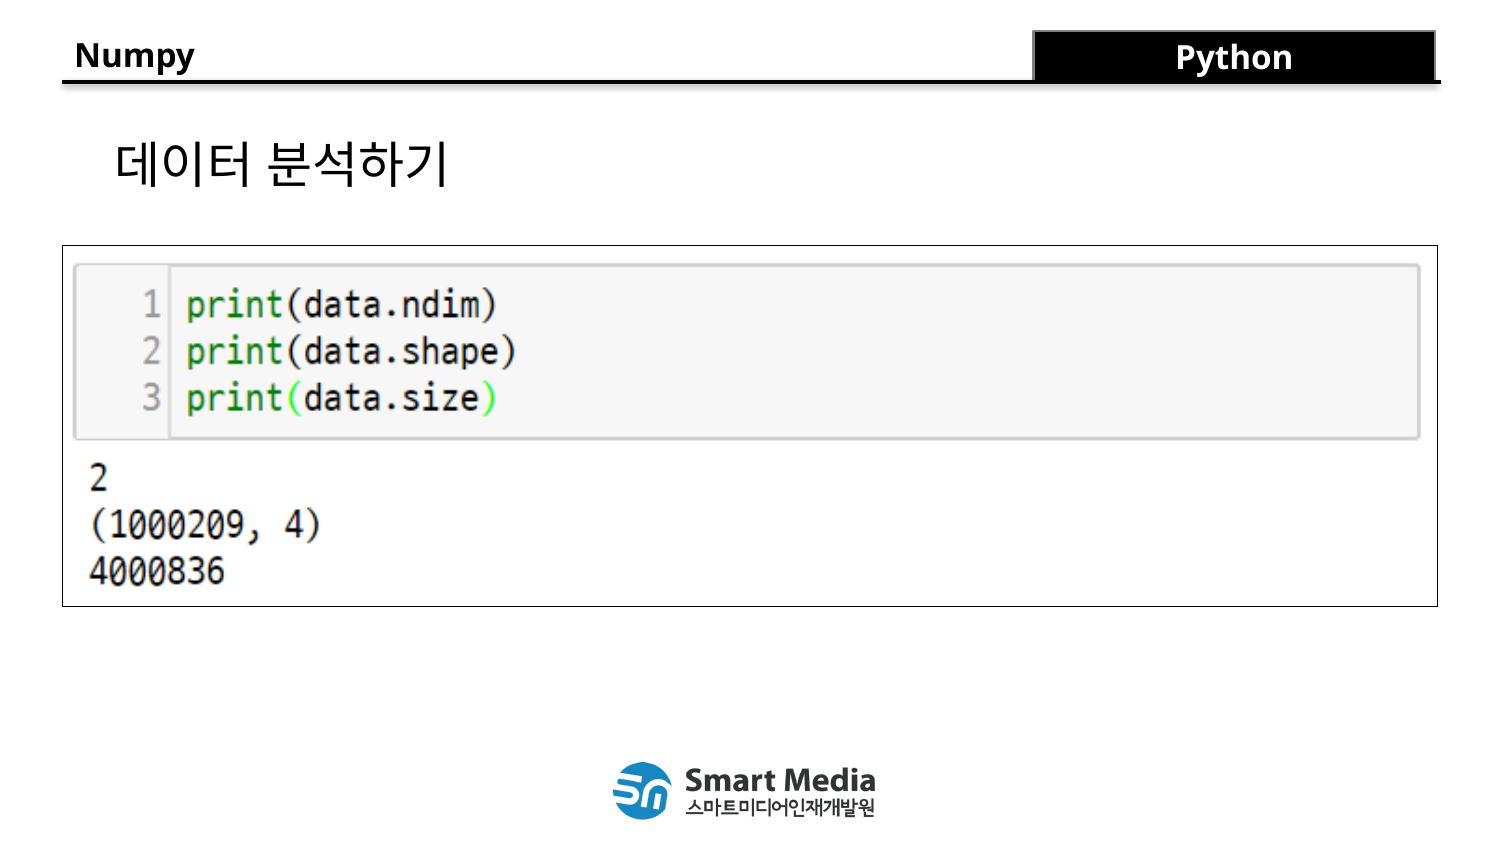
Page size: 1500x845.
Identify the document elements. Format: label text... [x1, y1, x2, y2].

picture [61, 244, 1439, 607]
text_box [58, 26, 1441, 83]
text_box 데이터 분석하기 [100, 125, 1294, 201]
picture [613, 762, 875, 821]
